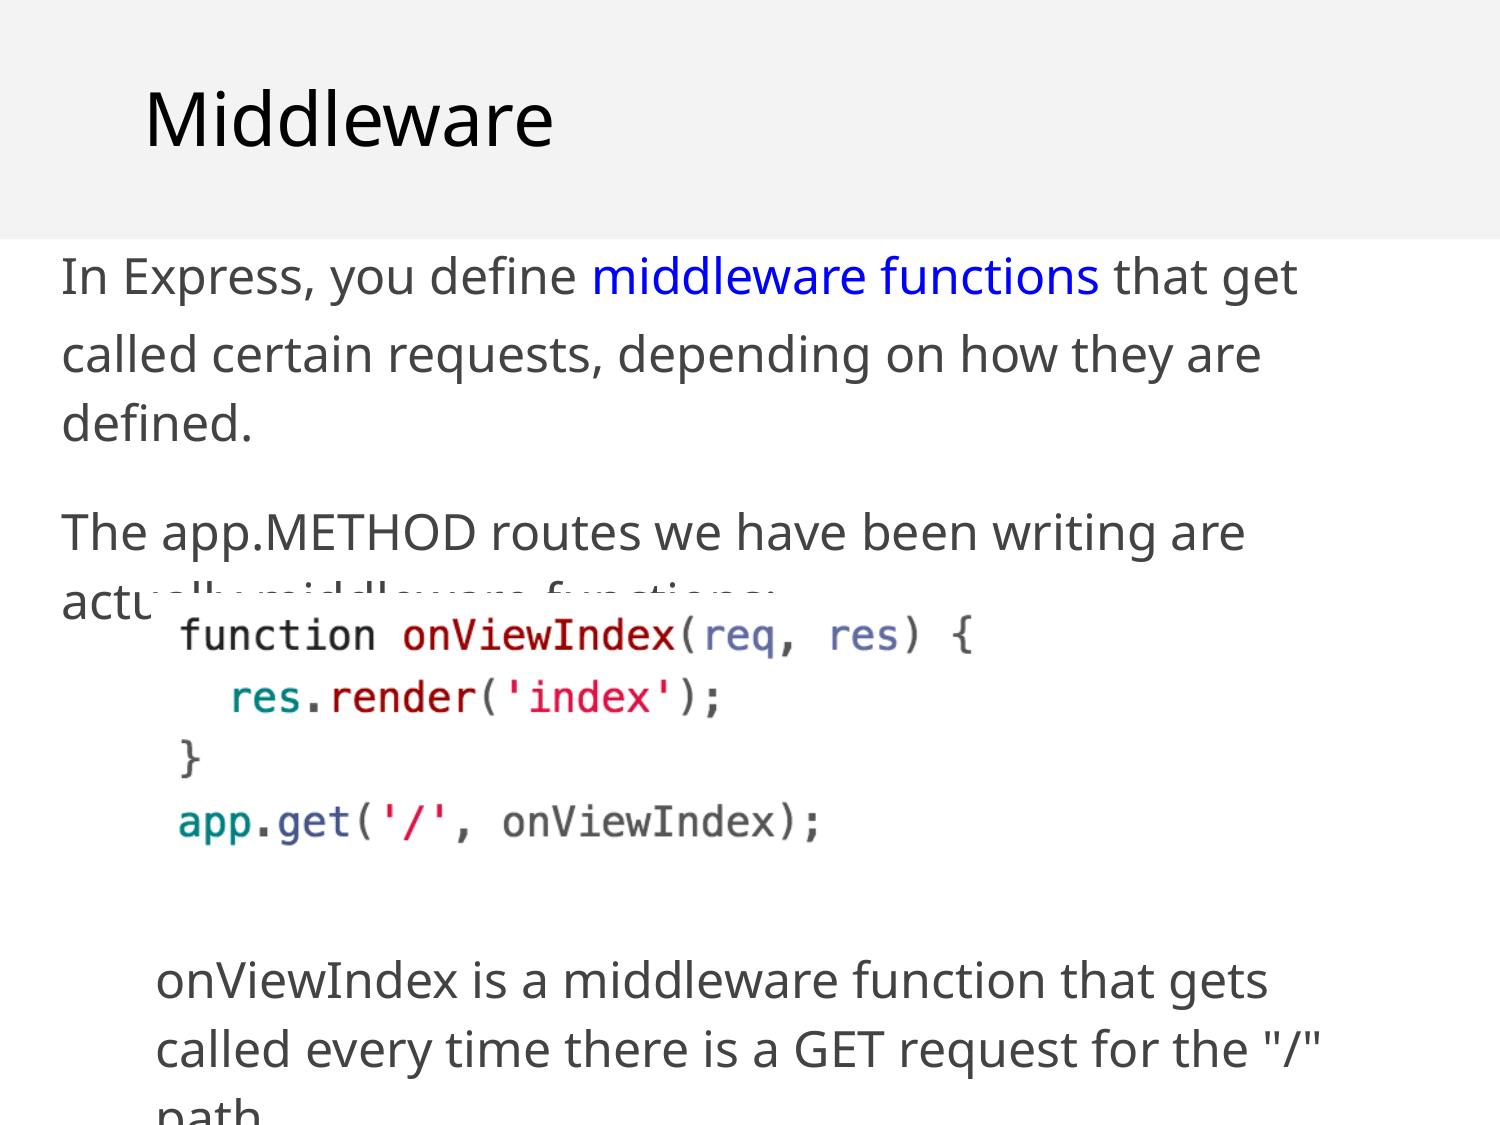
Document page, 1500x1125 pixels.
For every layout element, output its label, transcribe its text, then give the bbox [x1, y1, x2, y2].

text_box In Express, you define middleware functions that get called certain requests, depending on how they are defined. The app.METHOD routes we have been writing are actually middleware functions: [47, 219, 1441, 615]
text_box onViewIndex is a middleware function that gets called every time there is a GET request for the "/" path. [140, 924, 1385, 1081]
text_box Middleware [128, 56, 1372, 183]
picture [150, 592, 997, 878]
